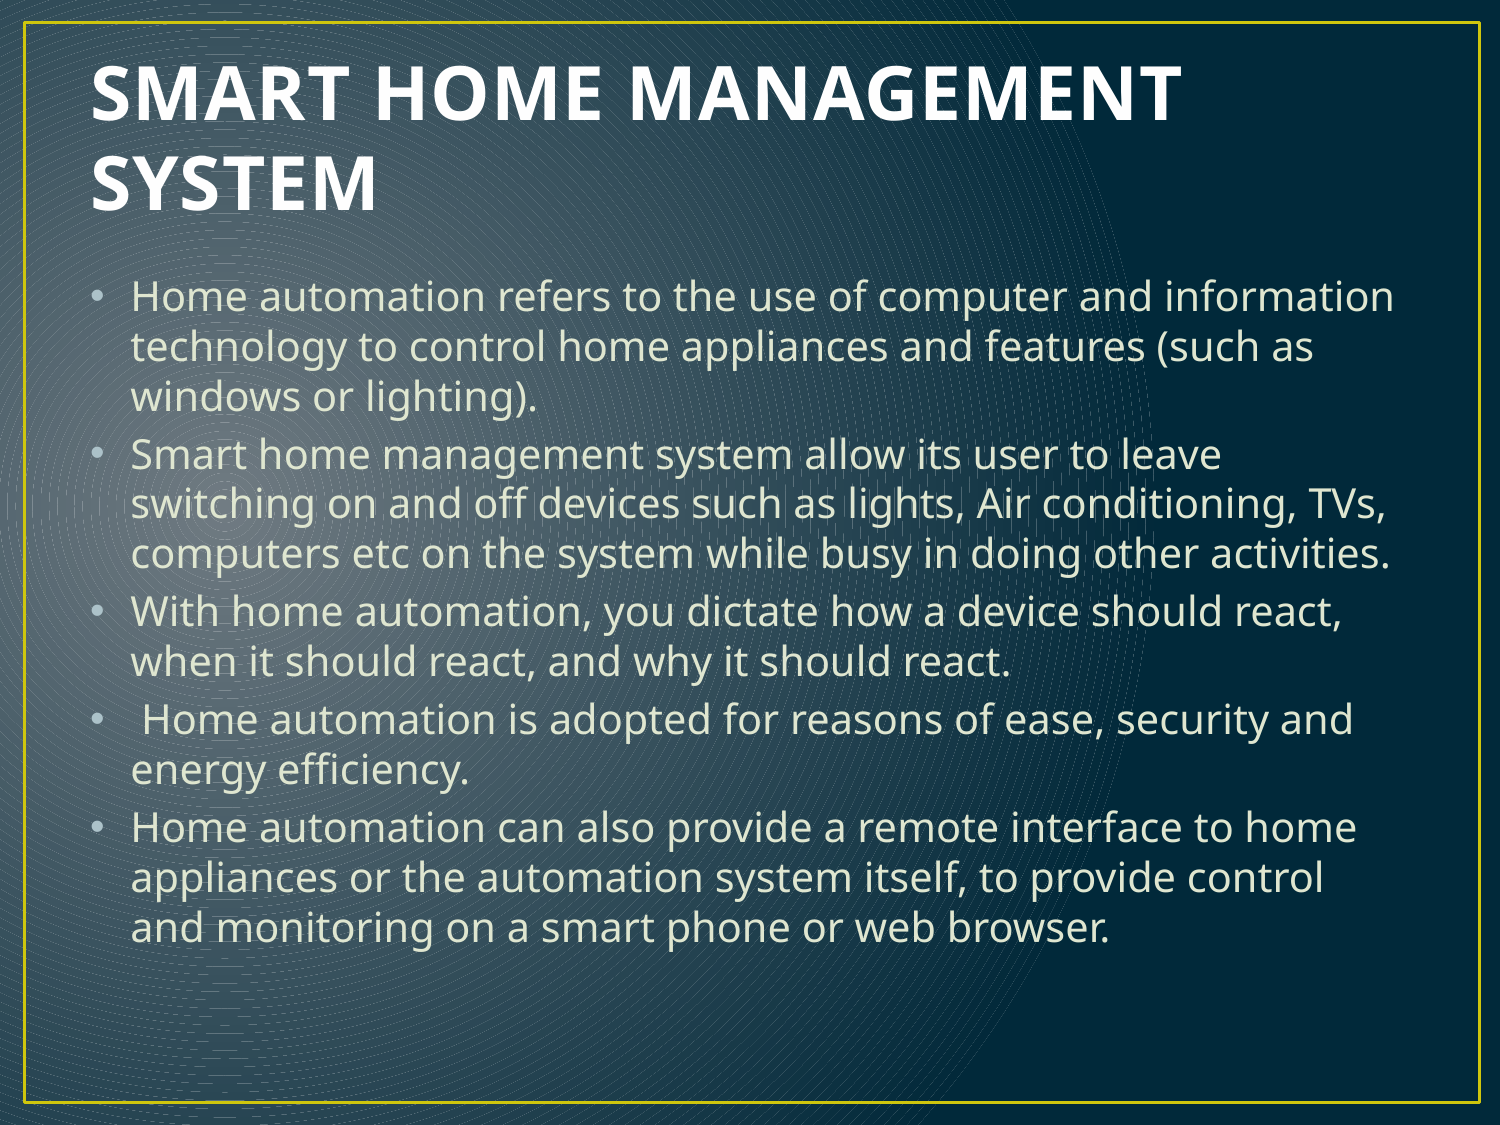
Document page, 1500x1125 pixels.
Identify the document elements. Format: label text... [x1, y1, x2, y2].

title SMART HOME MANAGEMENT SYSTEM [75, 45, 1425, 233]
list Home automation refers to the use of computer and information technology to control home appliances and features (such as windows or lighting). Smart home management system allow its user to leave switching on and off devices such as lights, Air conditioning, TVs, computers etc on the system while busy in doing other activities. With home automation, you dictate how a device should react, when it should react, and why it should react. Home automation is adopted for reasons of ease, security and energy efficiency. Home automation can also provide a remote interface to home appliances or the automation system itself, to provide control and monitoring on a smart phone or web browser. [75, 262, 1425, 1005]
